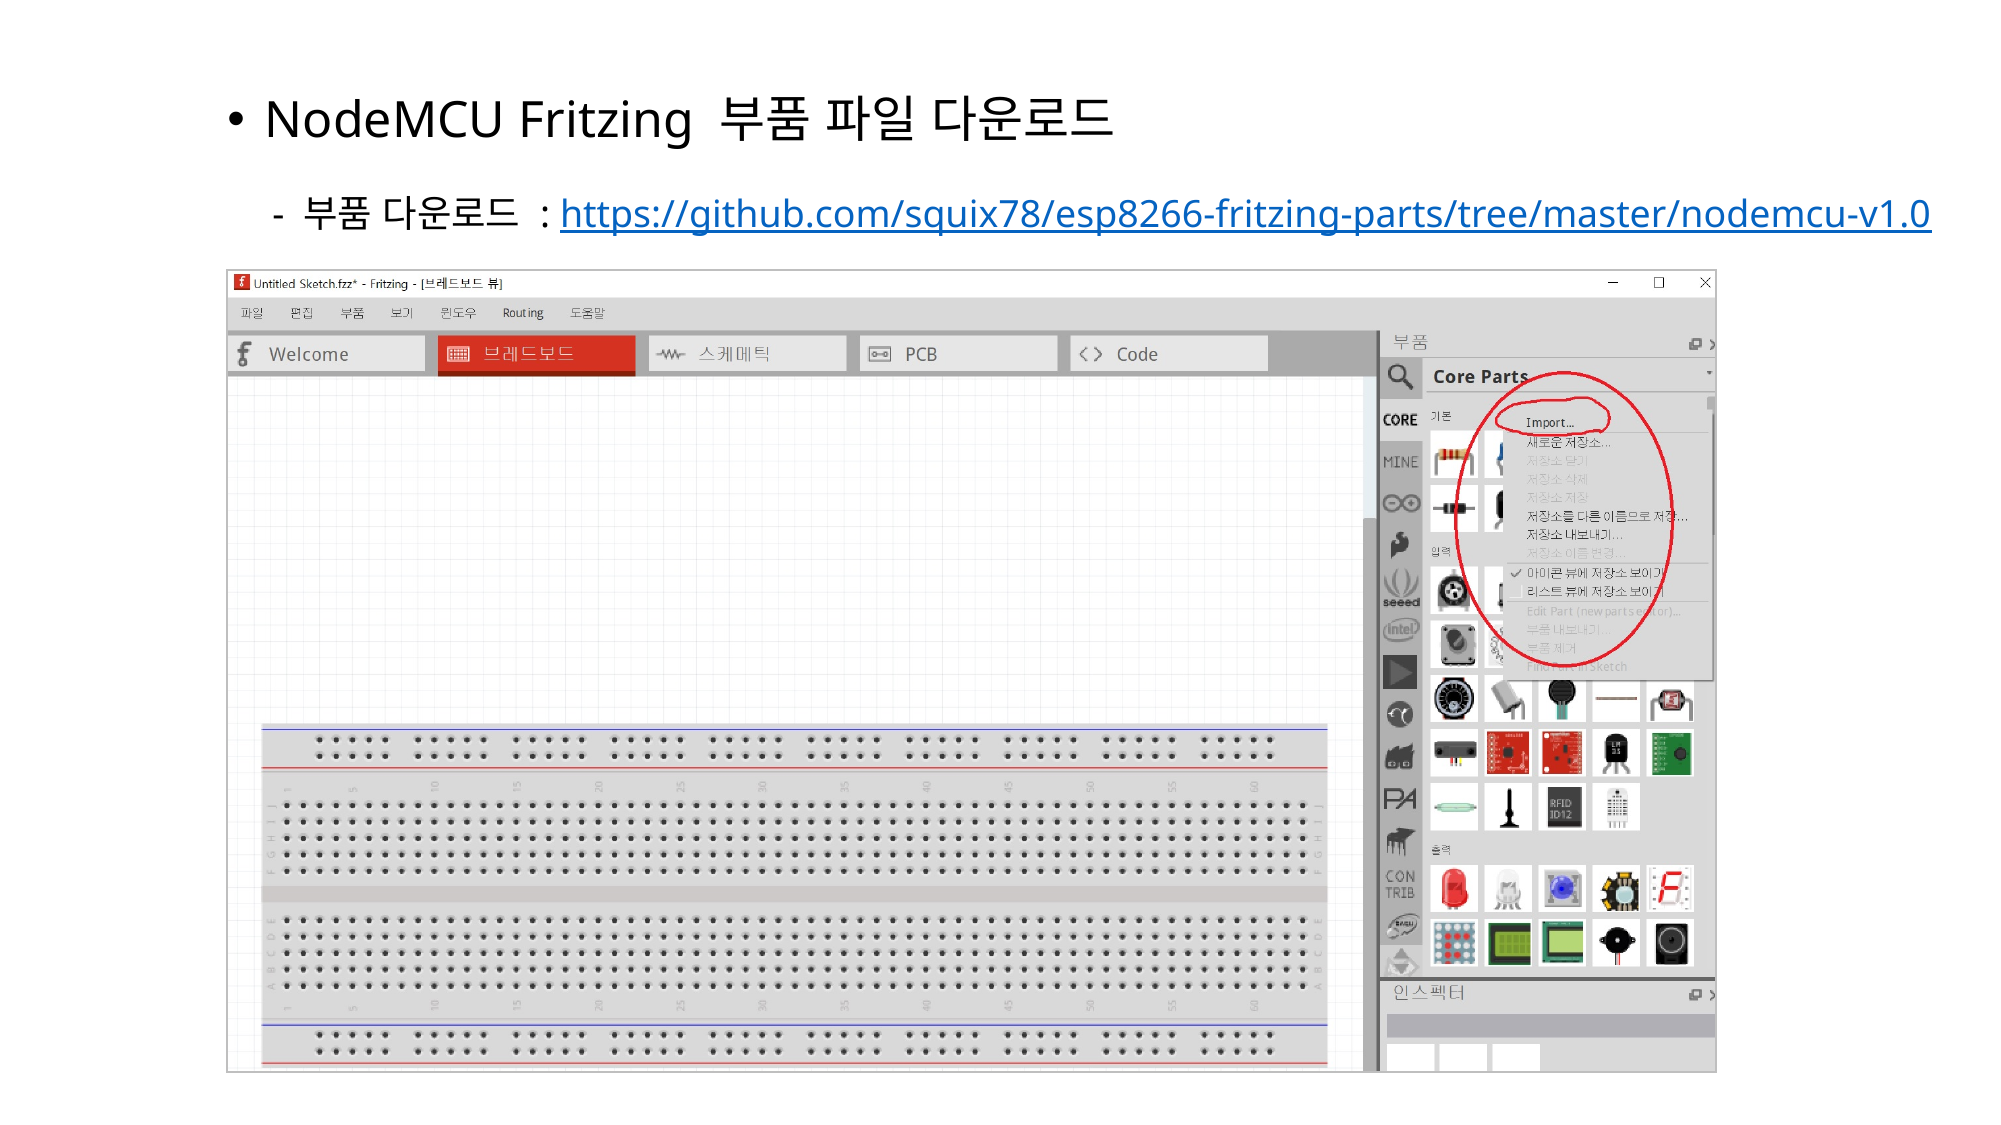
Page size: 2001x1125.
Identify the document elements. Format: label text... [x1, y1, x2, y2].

text_box - 부품 다운로드 : https://github.com/squix78/esp8266-fritzing-parts/tree/master/nodemcu-v1.0 [257, 182, 1947, 249]
picture [227, 270, 1715, 1072]
list NodeMCU Fritzing 부품 파일 다운로드 [137, 86, 1863, 1014]
